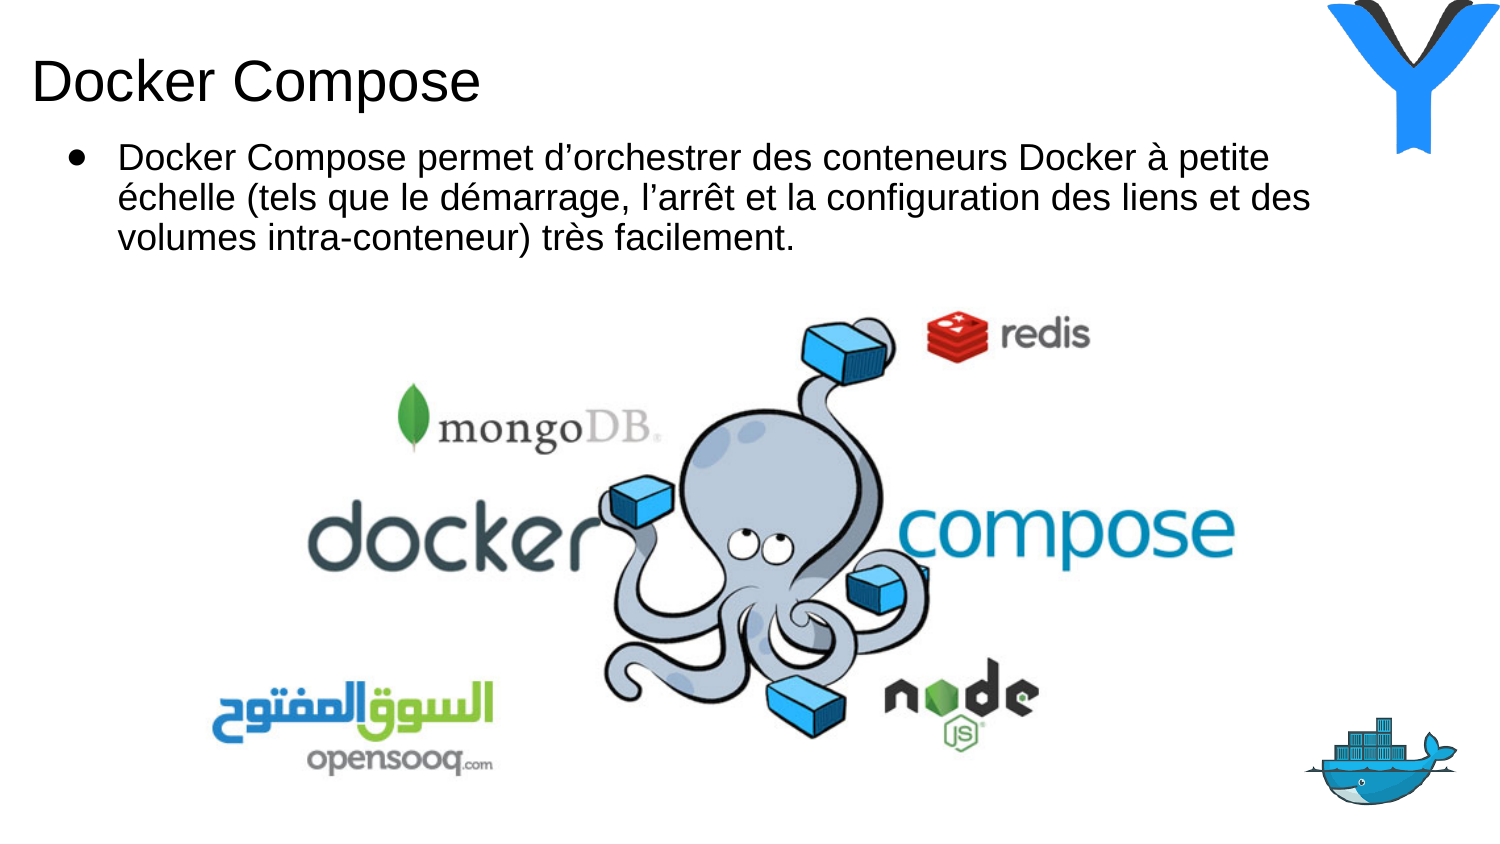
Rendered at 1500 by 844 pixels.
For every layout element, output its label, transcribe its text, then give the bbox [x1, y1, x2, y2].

picture [1327, 0, 1500, 154]
list Docker Compose permet d’orchestrer des conteneurs Docker à petite échelle (tels que le démarrage, l’arrêt et la configuration des liens et des volumes intra-conteneur) très facilement. [37, 132, 1328, 270]
picture [185, 304, 1253, 792]
title Docker Compose [20, 37, 1322, 132]
picture [1259, 678, 1500, 844]
